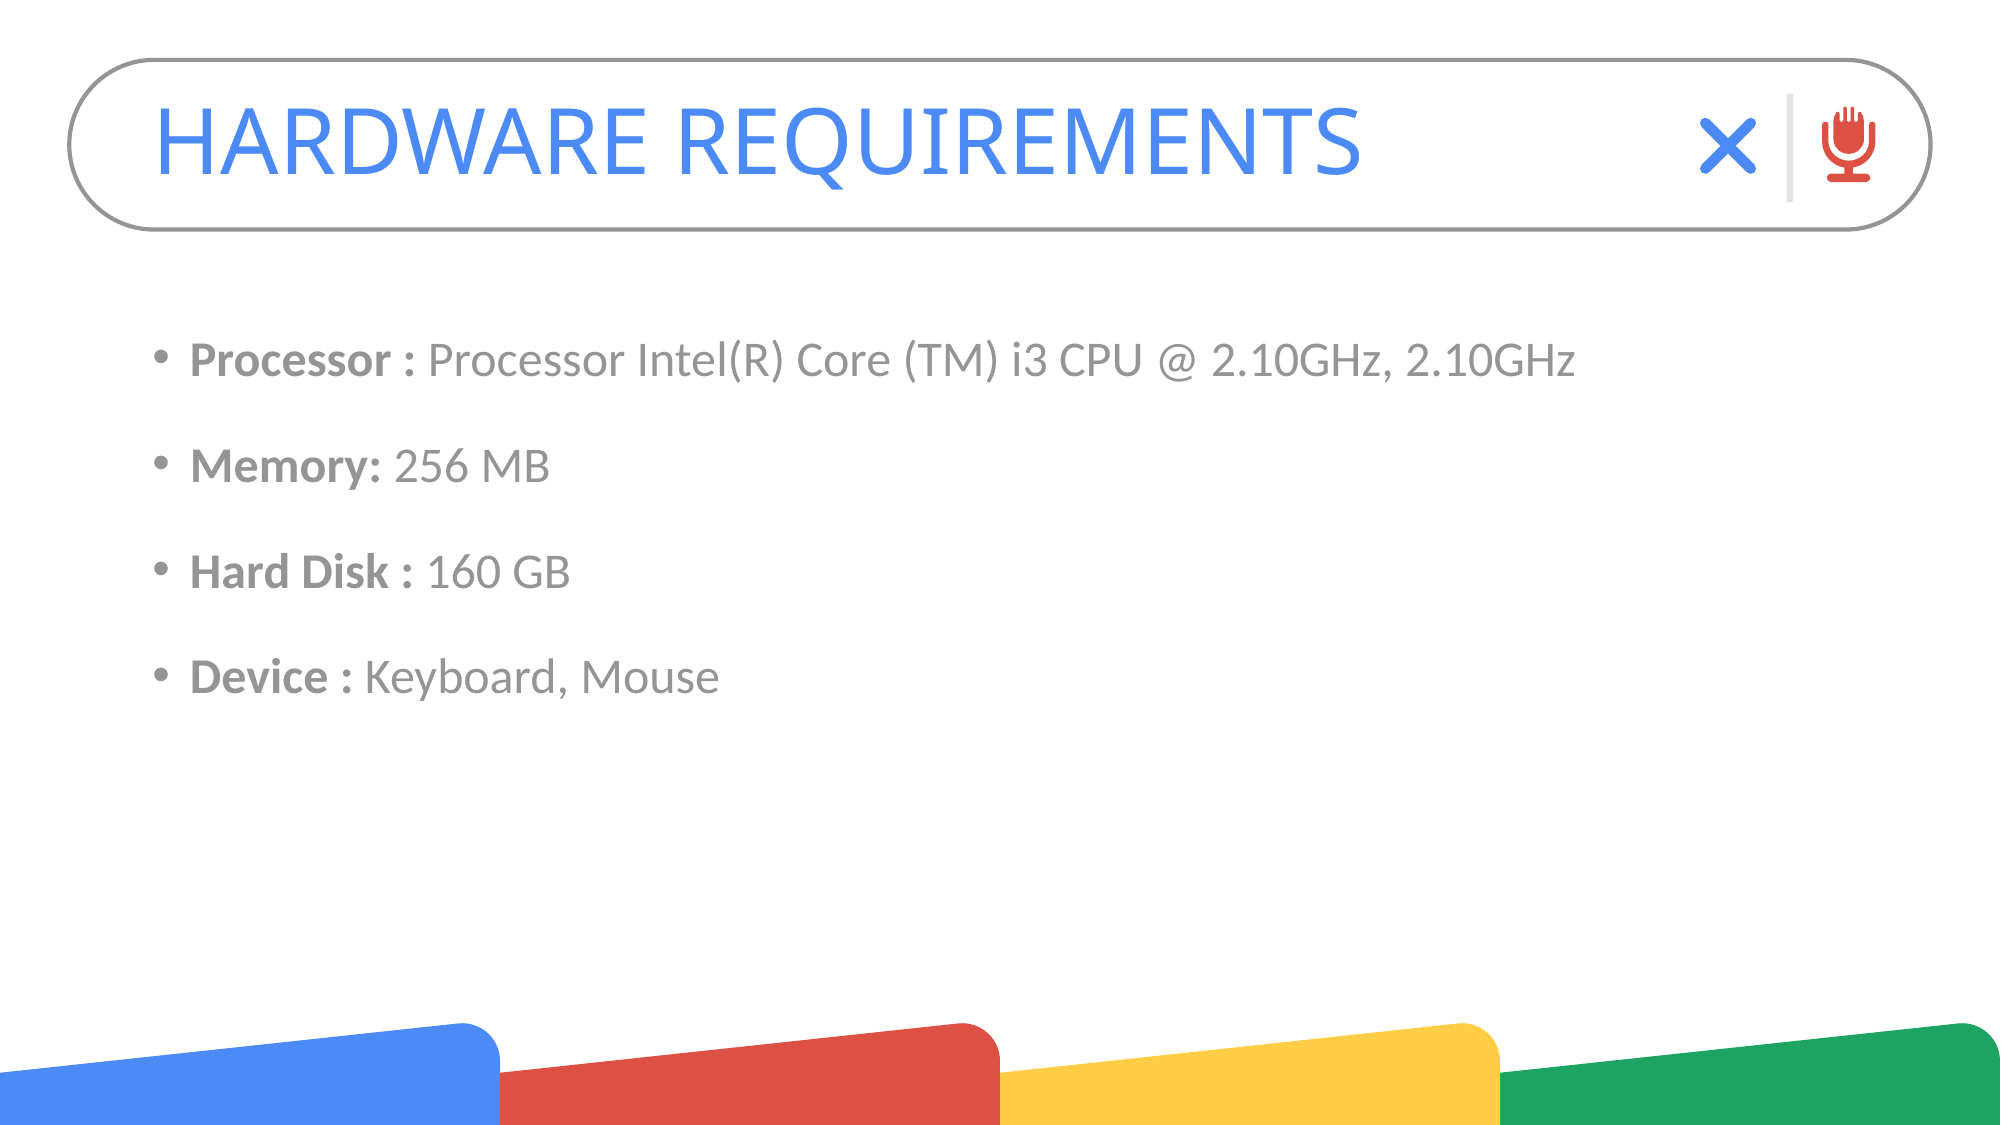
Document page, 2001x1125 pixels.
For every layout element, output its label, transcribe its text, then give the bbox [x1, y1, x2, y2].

list Processor : Processor Intel(R) Core (TM) i3 CPU @ 2.10GHz, 2.10GHz Memory: 256 MB Hard Disk : 160 GB Device : Keyboard, Mouse [137, 318, 1863, 987]
title HARDWARE REQUIREMENTS [137, 59, 1650, 230]
